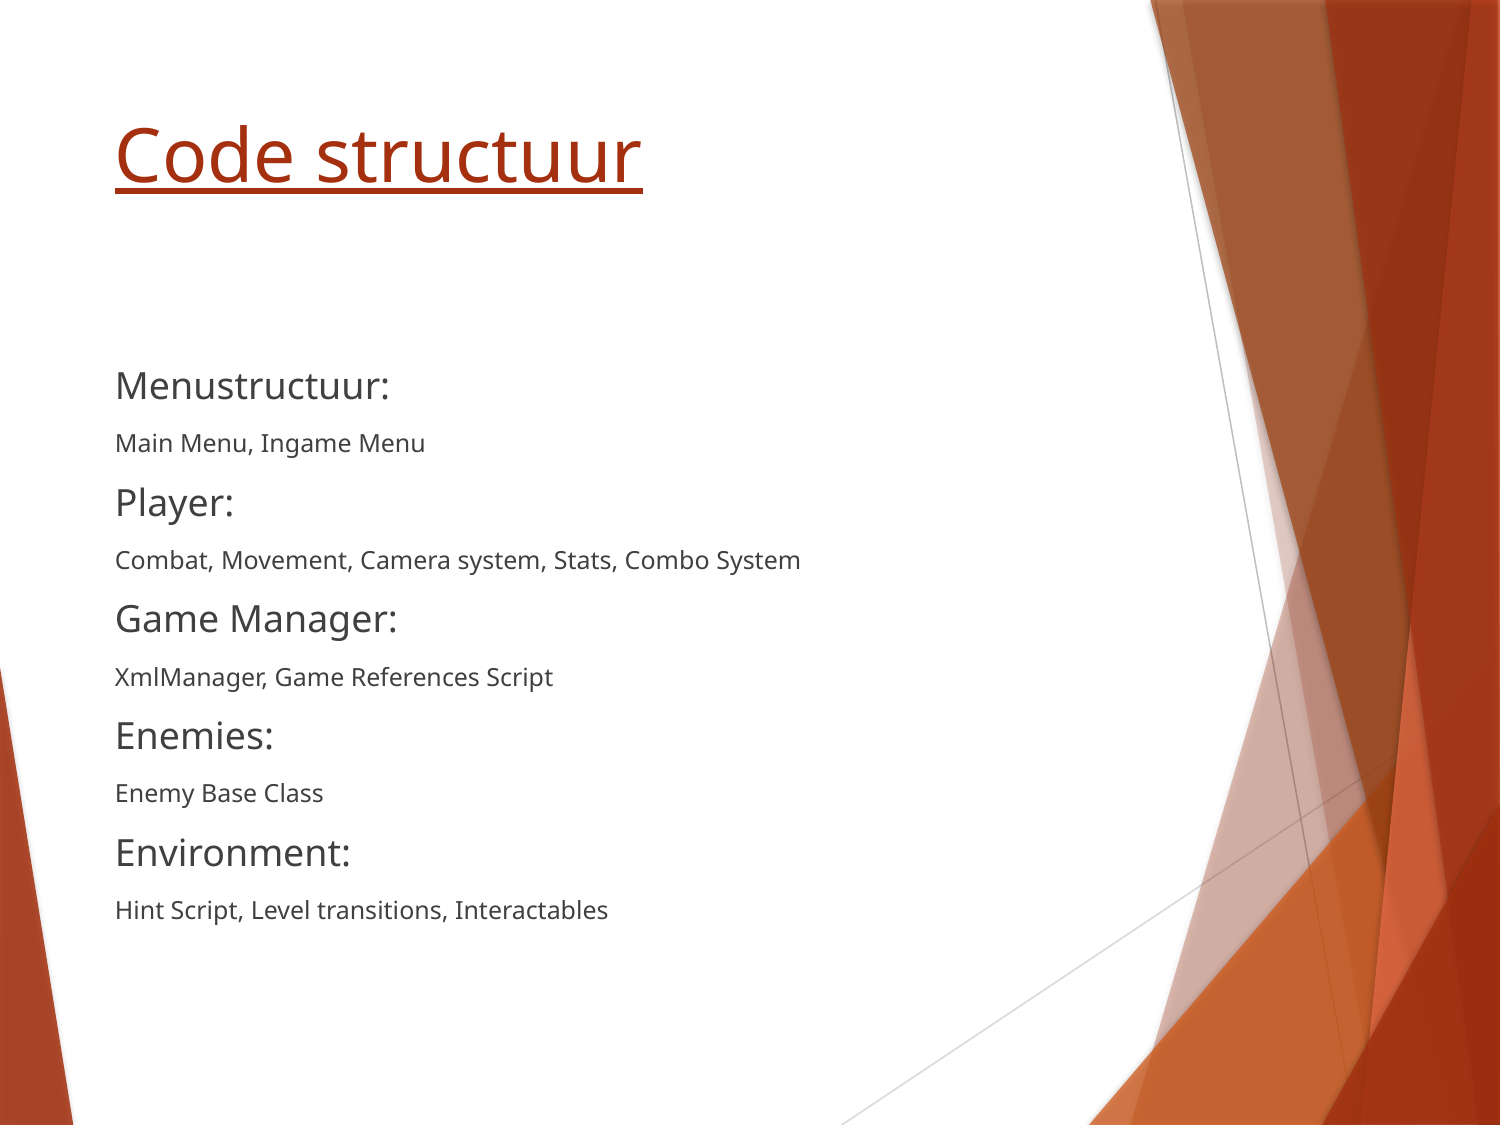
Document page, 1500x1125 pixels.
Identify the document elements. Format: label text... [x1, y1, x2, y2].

list Menustructuur: Main Menu, Ingame Menu Player: Combat, Movement, Camera system, Stats, Combo System Game Manager: XmlManager, Game References Script Enemies: Enemy Base Class Environment: Hint Script, Level transitions, Interactables [99, 354, 1142, 992]
title Code structuur [99, 99, 1142, 317]
